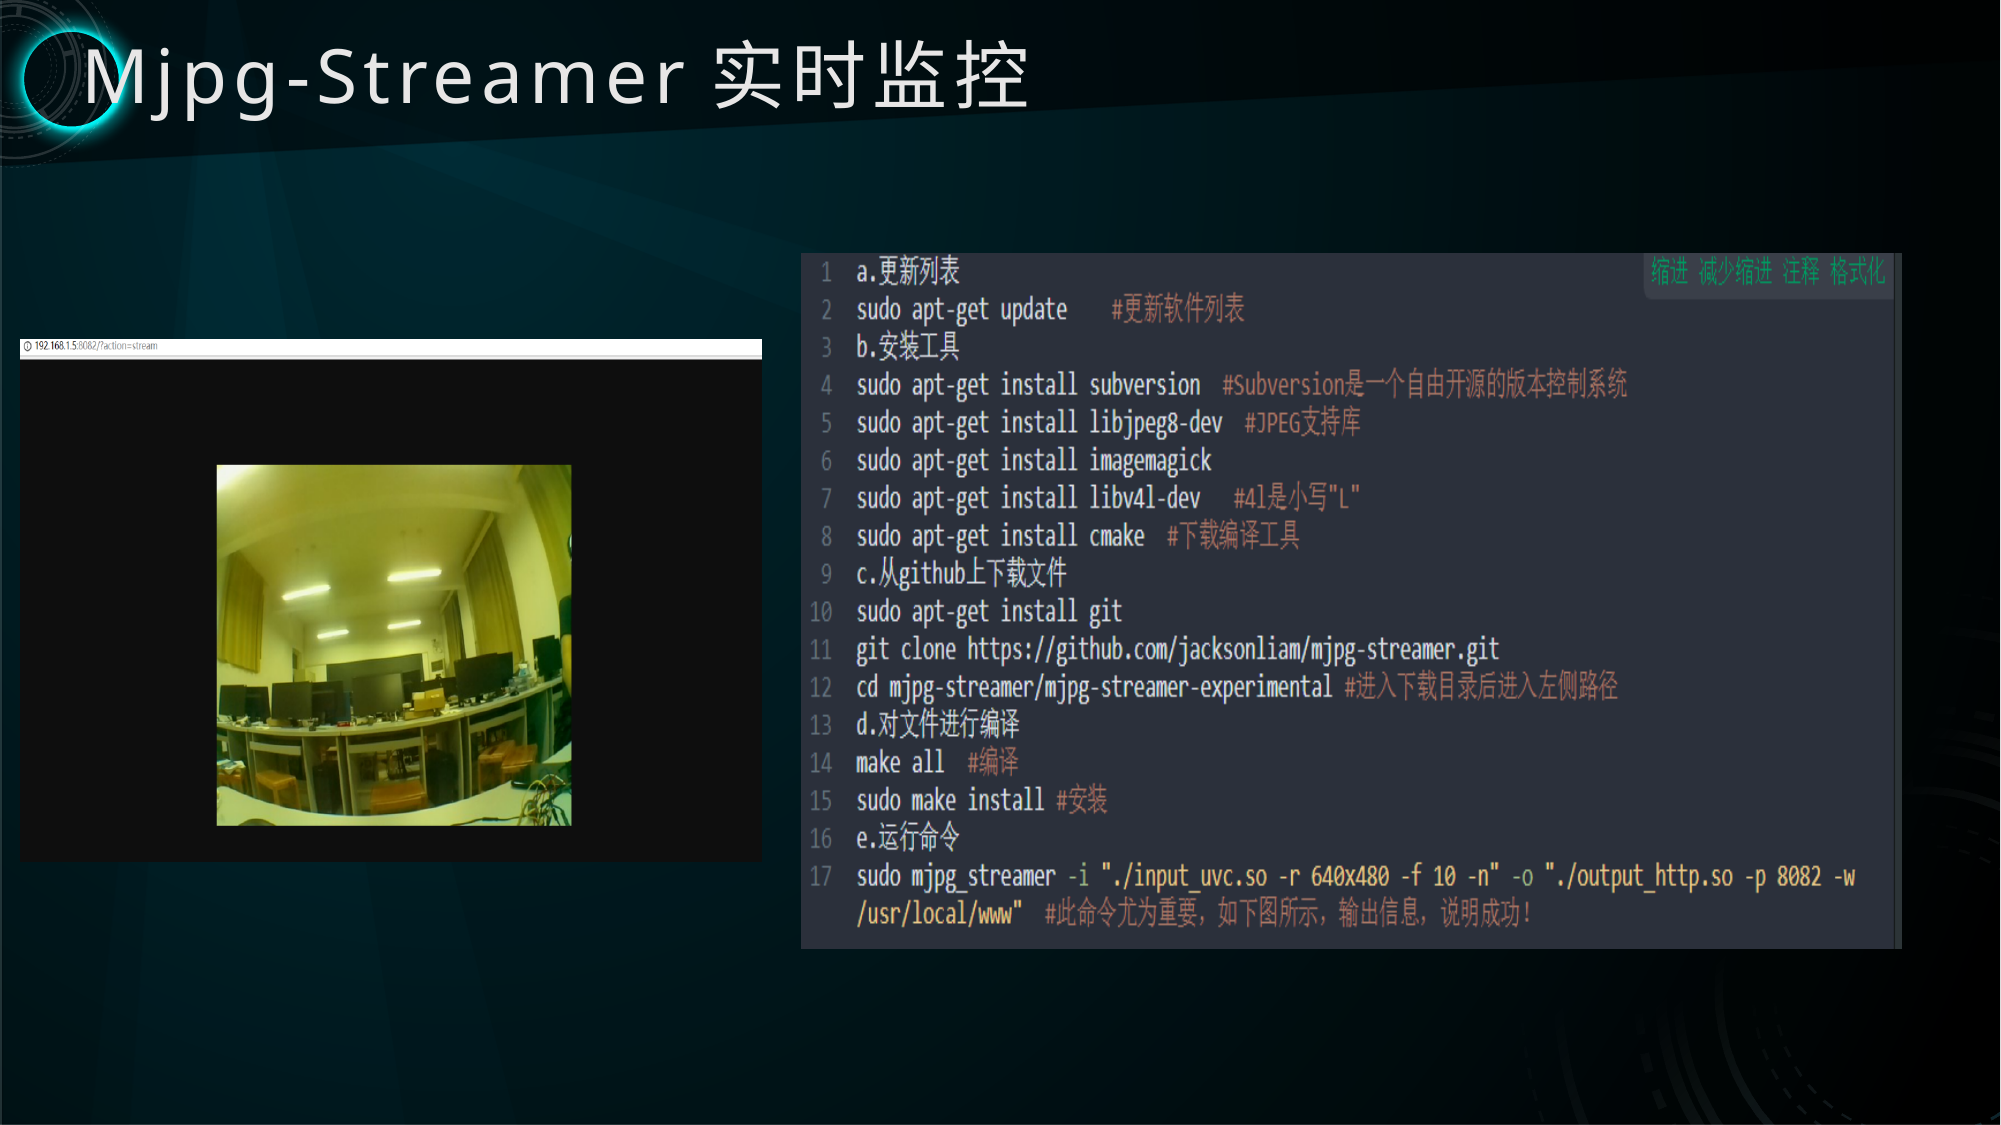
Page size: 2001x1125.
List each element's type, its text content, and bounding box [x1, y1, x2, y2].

picture [0, 0, 2001, 1125]
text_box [1504, 591, 2000, 1125]
text_box [306, 215, 1639, 291]
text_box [0, 0, 120, 168]
text_box Mjpg-Streamer实时监控 [161, 21, 1045, 127]
